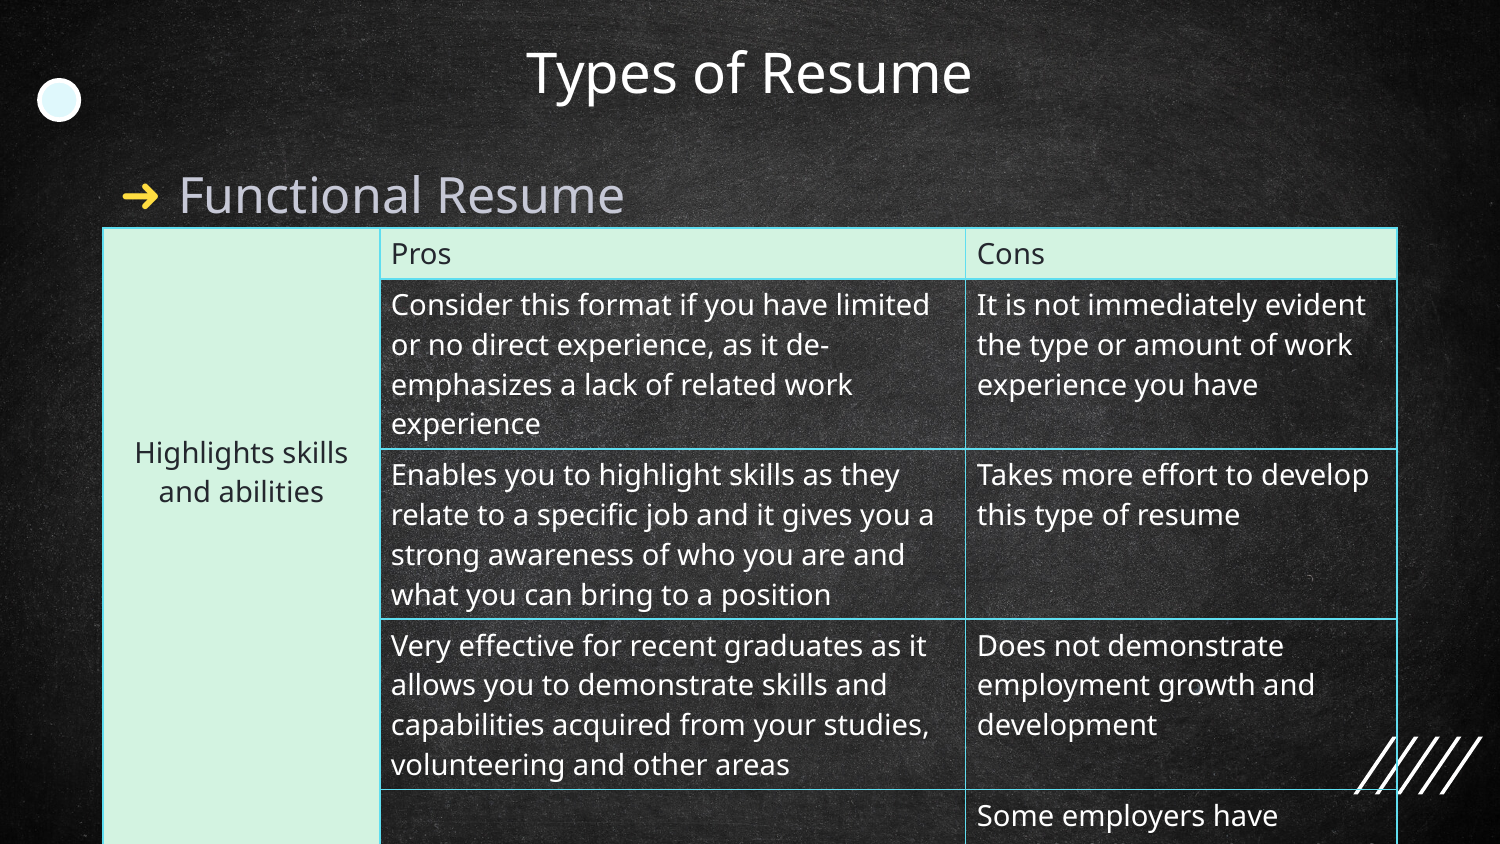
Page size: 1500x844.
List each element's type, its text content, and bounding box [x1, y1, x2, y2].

table_cell Consider this format if you have limited or no direct experience, as it de-emphasizes a lack of related work experience [381, 280, 965, 448]
table_header Cons [966, 229, 1396, 278]
table_header Pros [381, 229, 965, 278]
title Types of Resume [103, 44, 1397, 121]
table_header Highlights skills and abilities [104, 229, 379, 844]
picture [0, 0, 1500, 844]
table_cell Does not demonstrate employment growth and development [966, 620, 1396, 789]
table_cell Enables you to highlight skills as they relate to a specific job and it gives you a strong awareness of who you are and what you can bring to a position [381, 450, 965, 618]
list Functional Resume [103, 154, 1397, 227]
table_cell It is not immediately evident the type or amount of work experience you have [966, 280, 1396, 448]
table_cell Very effective for recent graduates as it allows you to demonstrate skills and capabilities acquired from your studies, volunteering and other areas [381, 620, 965, 789]
table_cell Some employers have trouble following this style of resume or feel this type of resume is hiding employment issues [966, 790, 1396, 844]
table_cell [381, 790, 965, 844]
table_cell Takes more effort to develop this type of resume [966, 450, 1396, 618]
